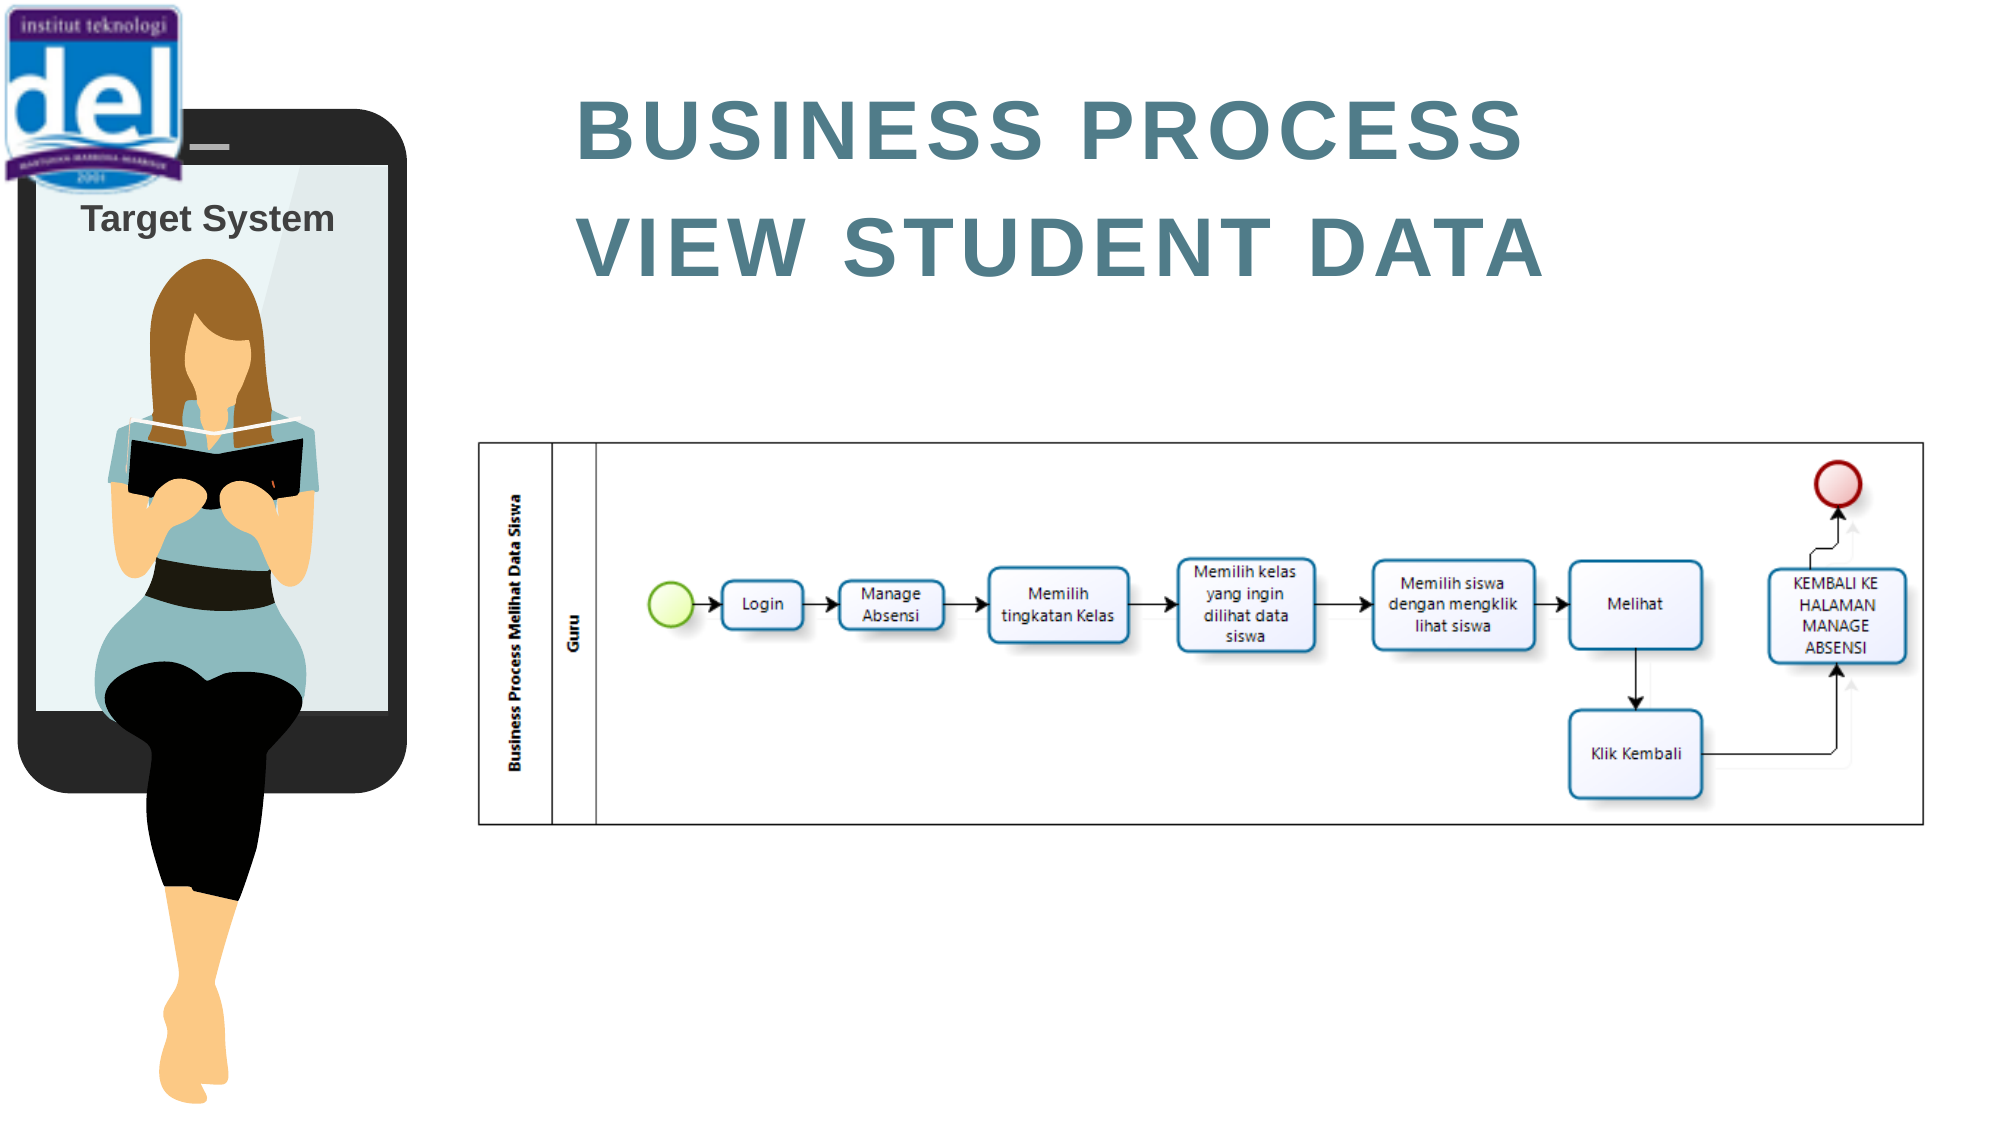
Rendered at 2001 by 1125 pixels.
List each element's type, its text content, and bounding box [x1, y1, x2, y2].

text_box BUSINESS PROCESS VIEW STUDENT DATA [560, 131, 1807, 237]
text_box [17, 108, 407, 1104]
picture [449, 413, 1939, 846]
picture [1, 0, 189, 199]
